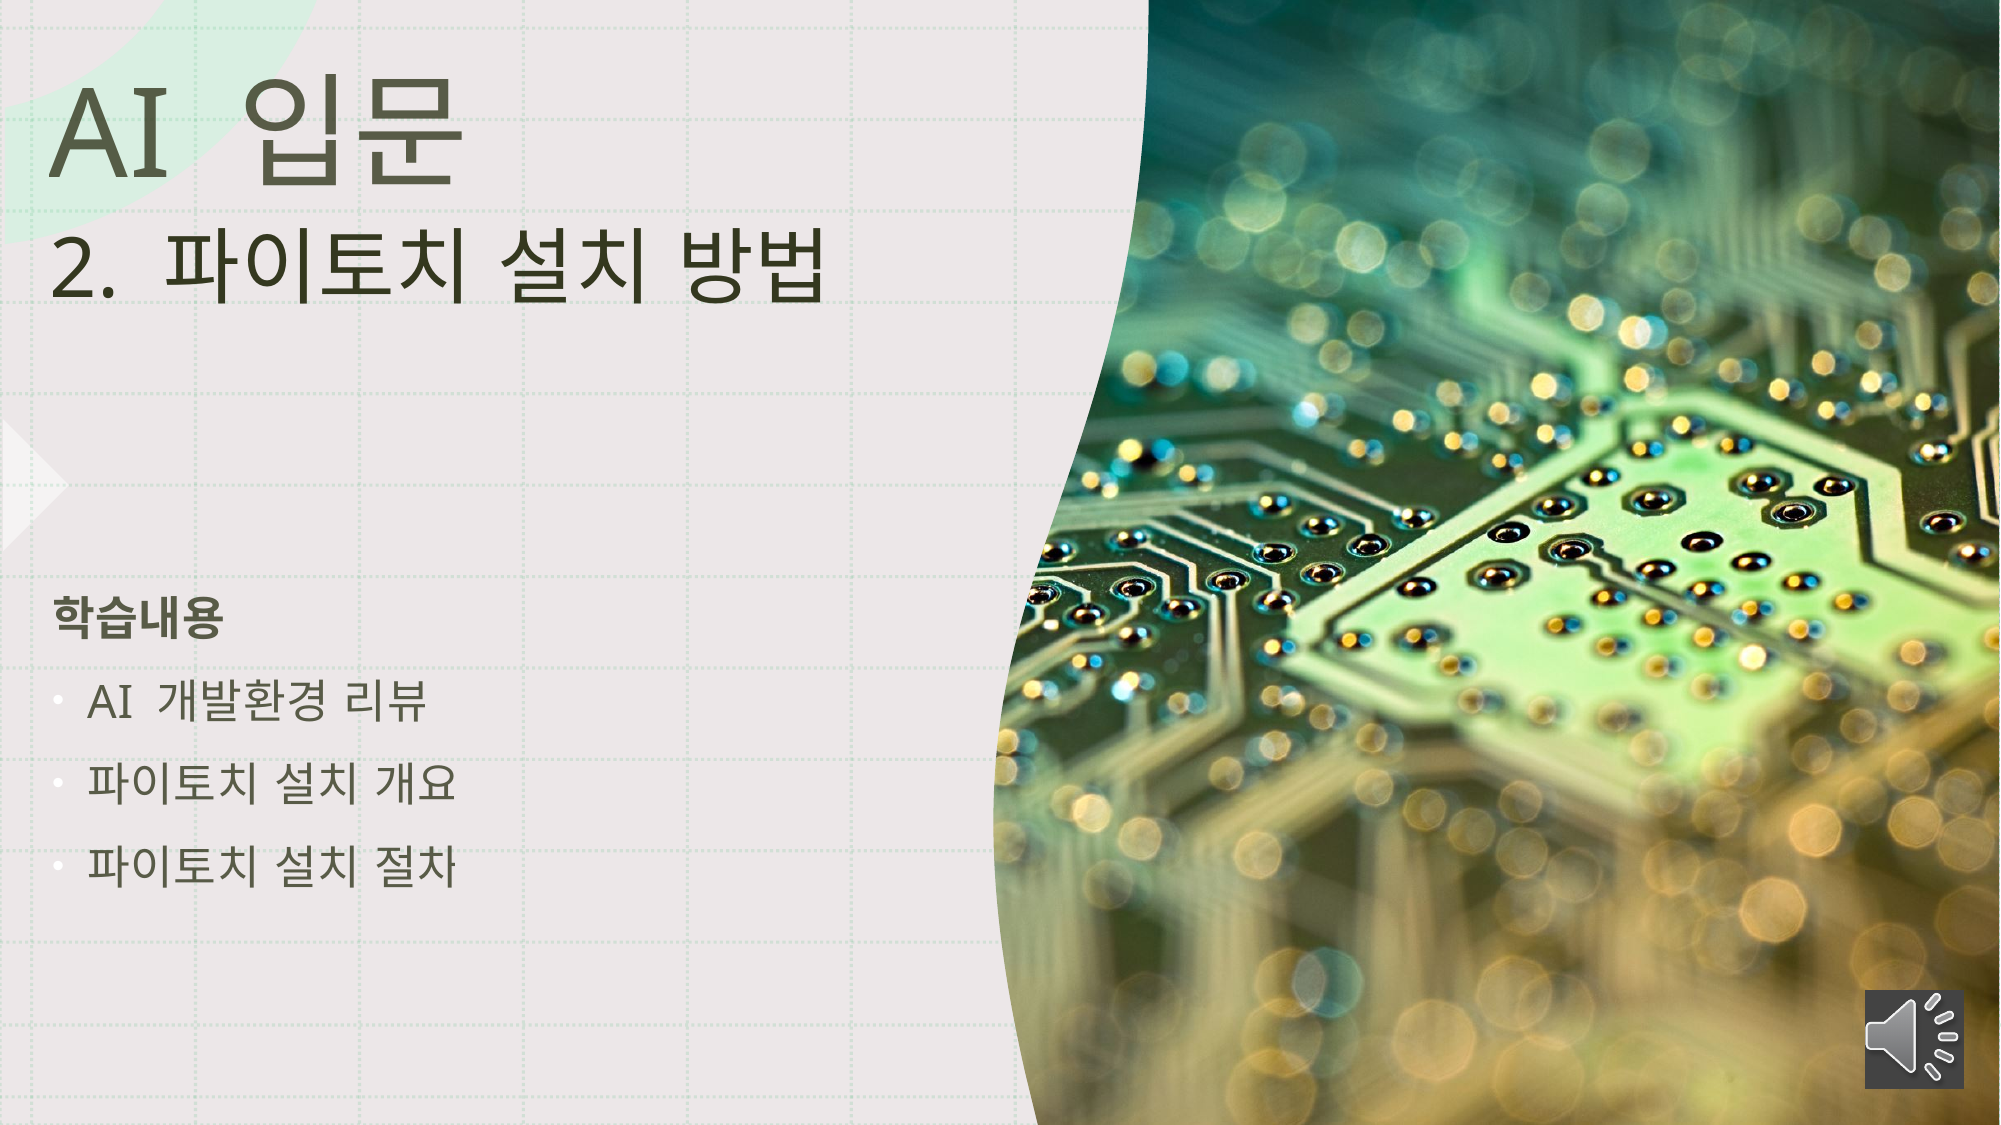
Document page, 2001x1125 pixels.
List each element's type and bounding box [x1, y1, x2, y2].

picture [993, 0, 1999, 1125]
text_box [0, 0, 993, 1125]
